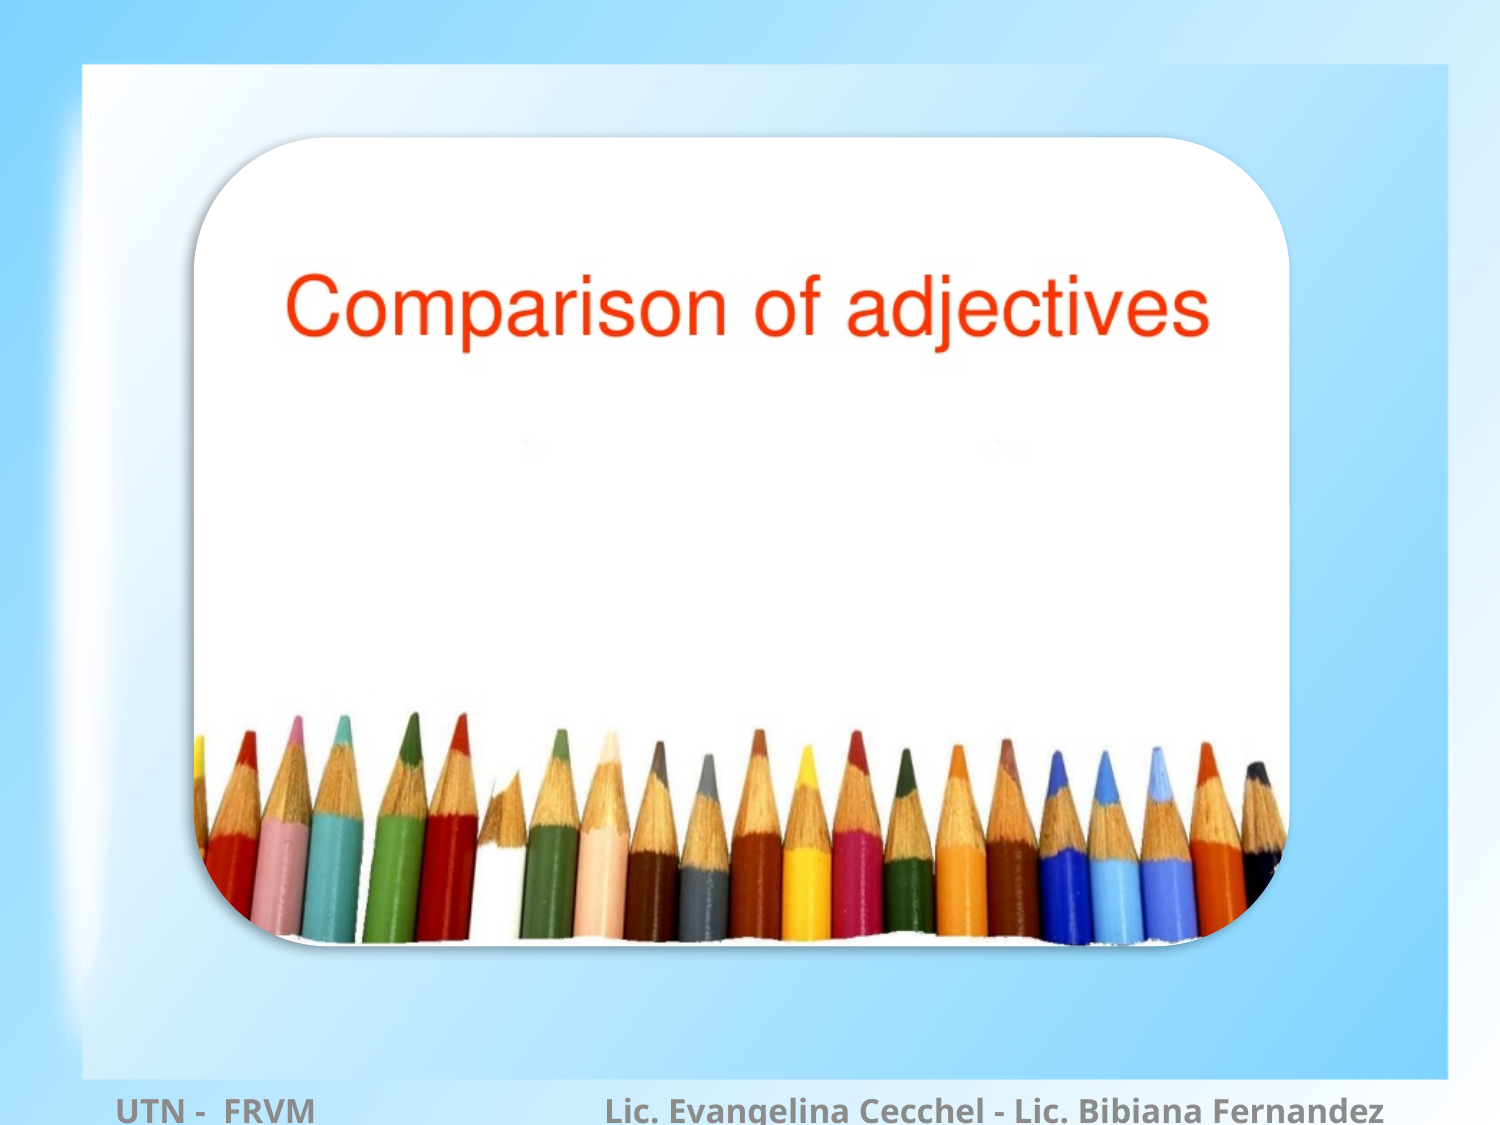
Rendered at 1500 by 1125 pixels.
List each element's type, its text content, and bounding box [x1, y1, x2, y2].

footer UTN - FRVM Lic. Evangelina Cecchel - Lic. Bibiana Fernandez [27, 1070, 1475, 1125]
picture [193, 137, 1290, 947]
